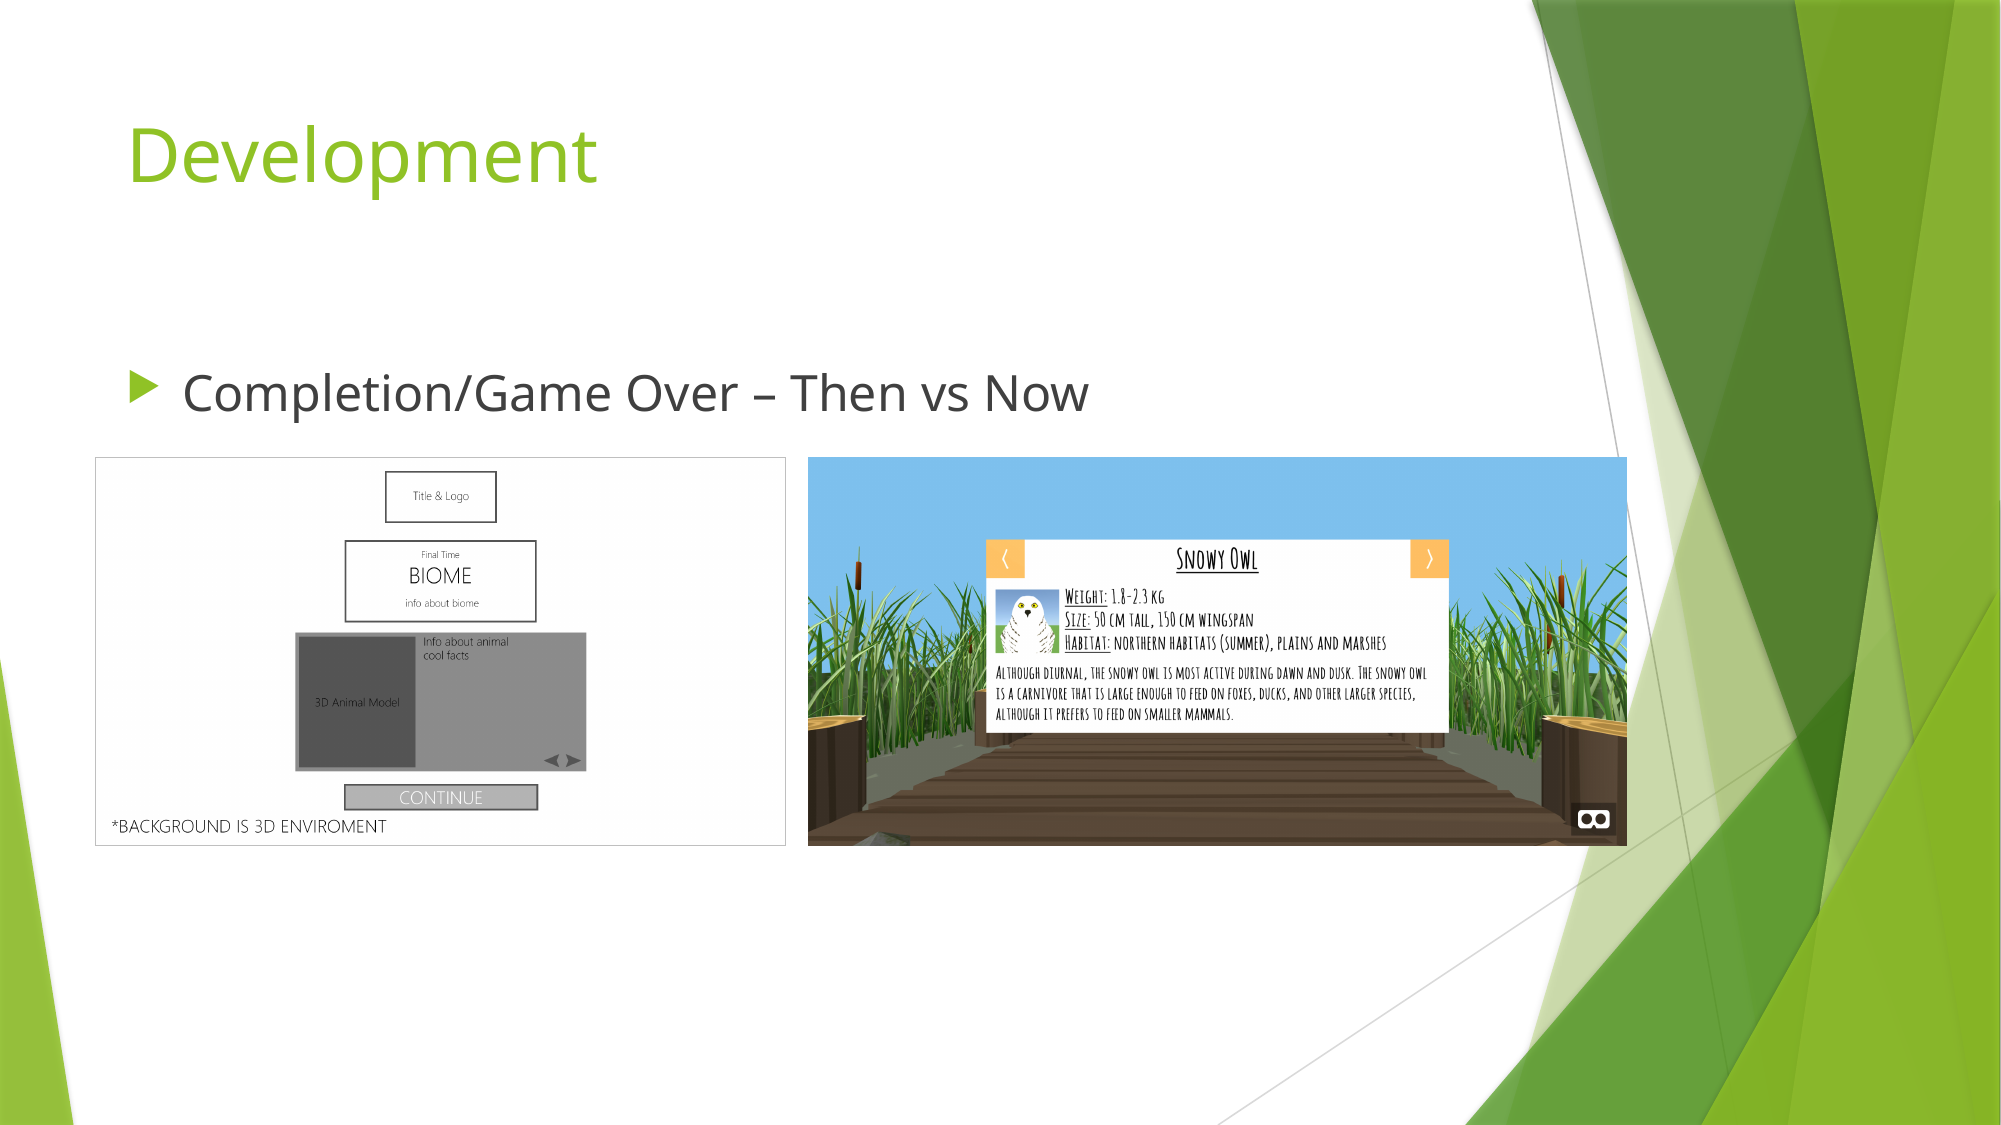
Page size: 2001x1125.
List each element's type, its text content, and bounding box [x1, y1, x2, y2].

picture [95, 456, 786, 846]
title Development [111, 99, 1522, 317]
list Completion/Game Over – Then vs Now [111, 354, 1522, 992]
picture [807, 457, 1627, 846]
